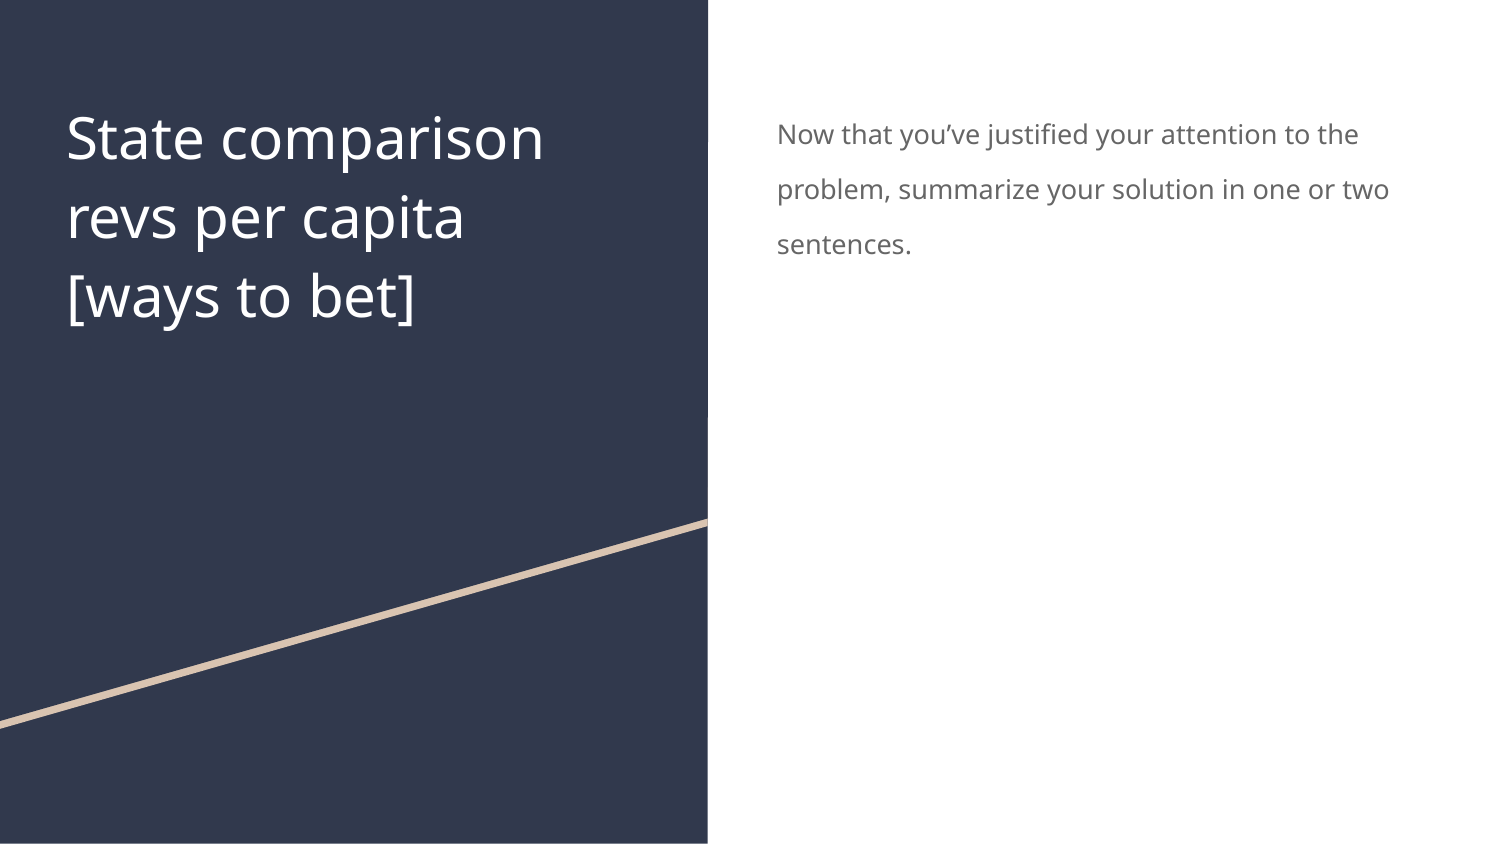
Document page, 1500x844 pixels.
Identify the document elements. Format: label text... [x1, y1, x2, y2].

title State comparison revs per capita [ways to bet] [51, 82, 660, 494]
list Now that you’ve justified your attention to the problem, summarize your solution in one or two sentences. [761, 82, 1446, 755]
